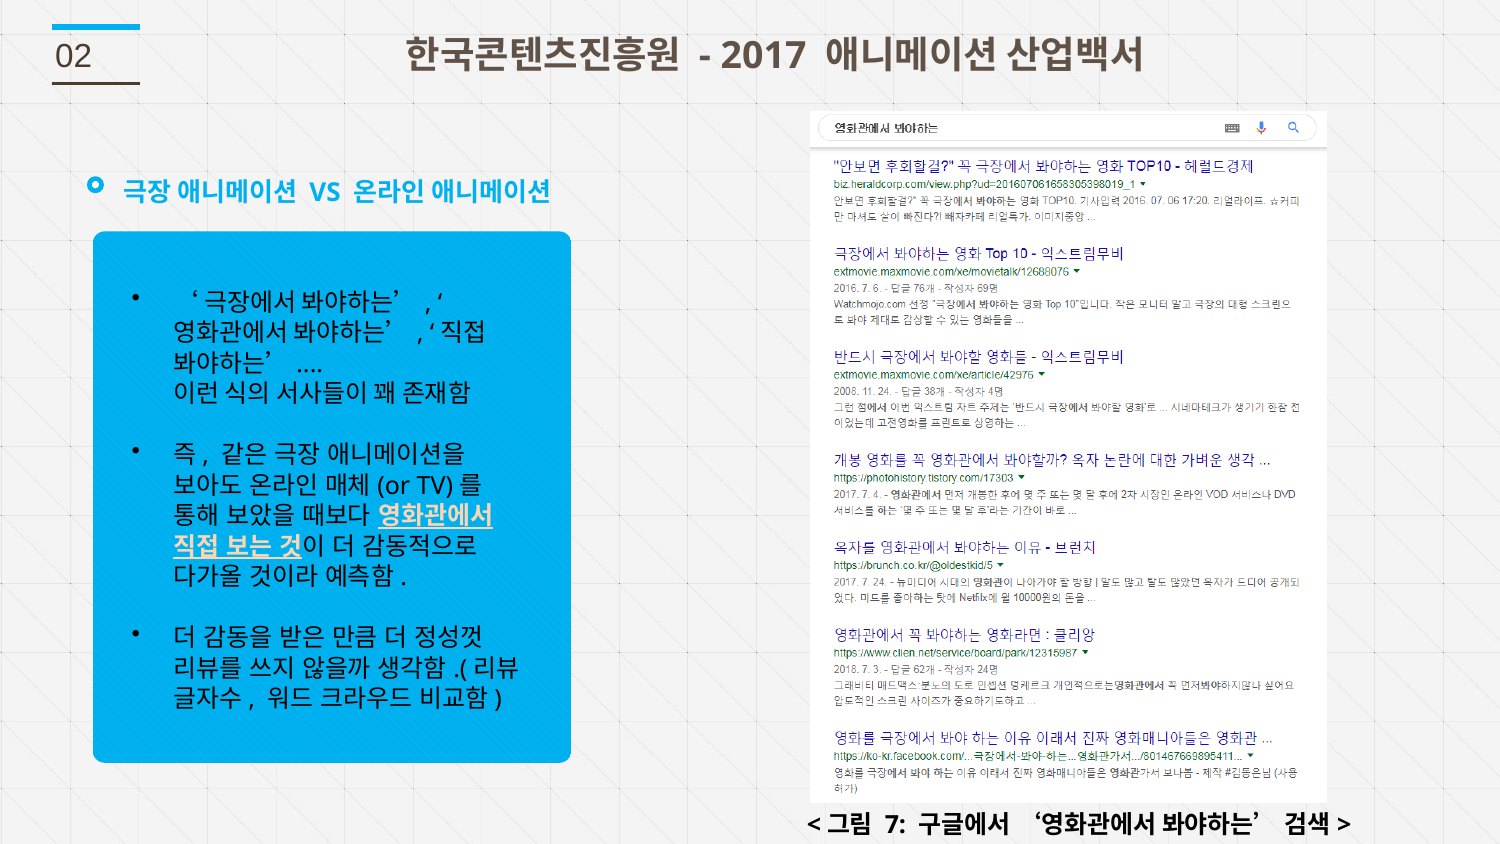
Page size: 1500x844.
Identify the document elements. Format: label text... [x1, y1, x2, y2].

text_box 02 [40, 11, 122, 97]
picture [0, 0, 1500, 844]
text_box ‘극장에서 봐야하는’, ‘영화관에서 봐야하는’, ‘직접 봐야하는’.... 이런 식의 서사들이 꽤 존재함 즉, 같은 극장 애니메이션을 보아도 온라인 매체(or TV)를 통해 보았을 때보다 영화관에서 직접 보는 것이 더 감동적으로 다가올 것이라 예측함. 더 감동을 받은 만큼 더 정성껏 리뷰를 쓰지 않을까 생각함.(리뷰 글자수, 워드 크라우드 비교함) [90, 229, 574, 765]
title 한국콘텐츠진흥원 - 2017 애니메이션 산업백서 [148, 11, 1402, 97]
text_box 극장 애니메이션 VS 온라인 애니메이션 [75, 146, 606, 206]
text_box <그림 7: 구글에서 ‘영화관에서 봐야하는’ 검색> [774, 785, 1389, 833]
